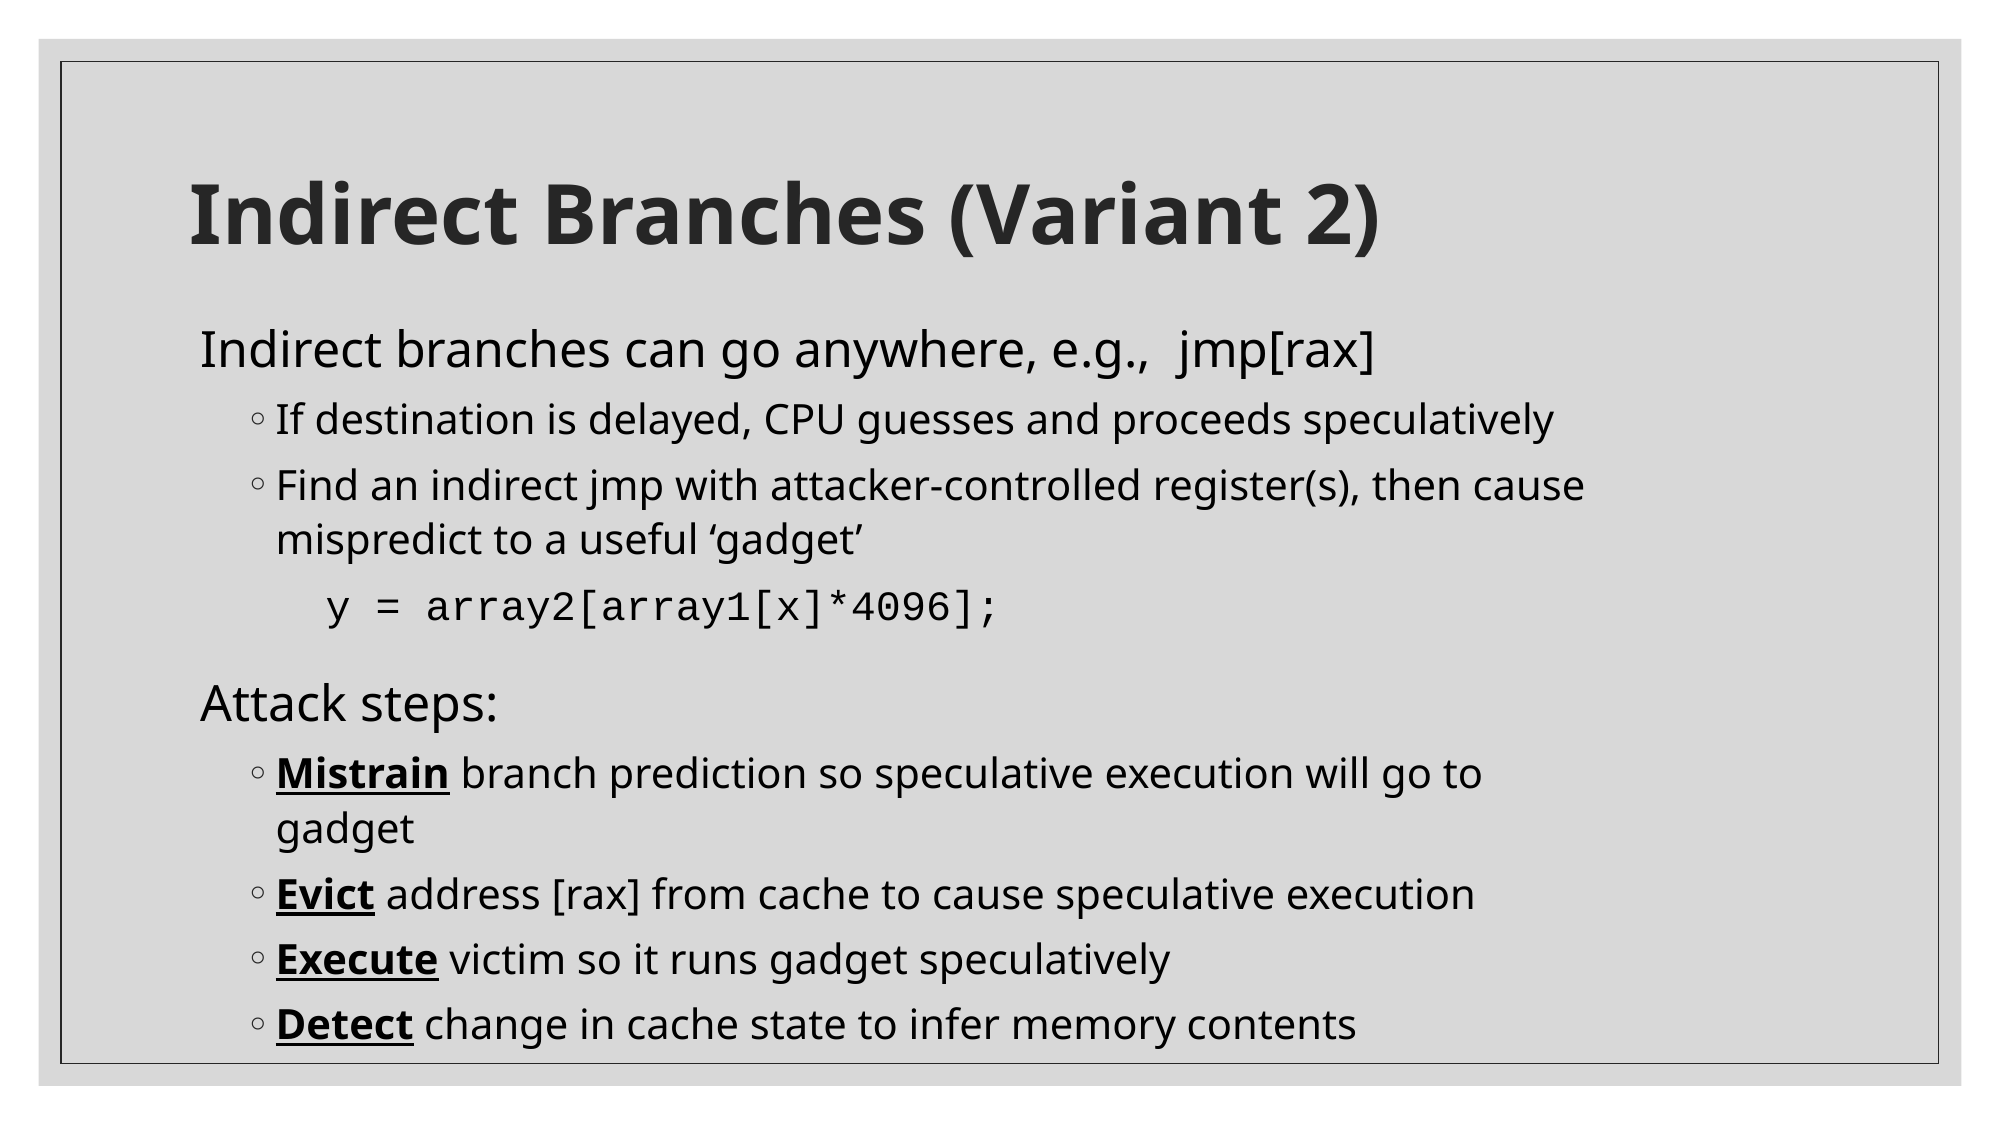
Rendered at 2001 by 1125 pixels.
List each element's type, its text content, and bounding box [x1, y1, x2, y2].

title Indirect Branches (Variant 2) [174, 105, 1825, 331]
list Indirect branches can go anywhere, e.g., jmp[rax] If destination is delayed, CPU guesses and proceeds speculatively Find an indirect jmp with attacker-controlled register(s), then cause mispredict to a useful ‘gadget’ y = array2[array1[x]*4096]; Attack steps: Mistrain branch prediction so speculative execution will go to gadget Evict address [rax] from cache to cause speculative execution Execute victim so it runs gadget speculatively Detect change in cache state to infer memory contents [185, 331, 1623, 1020]
